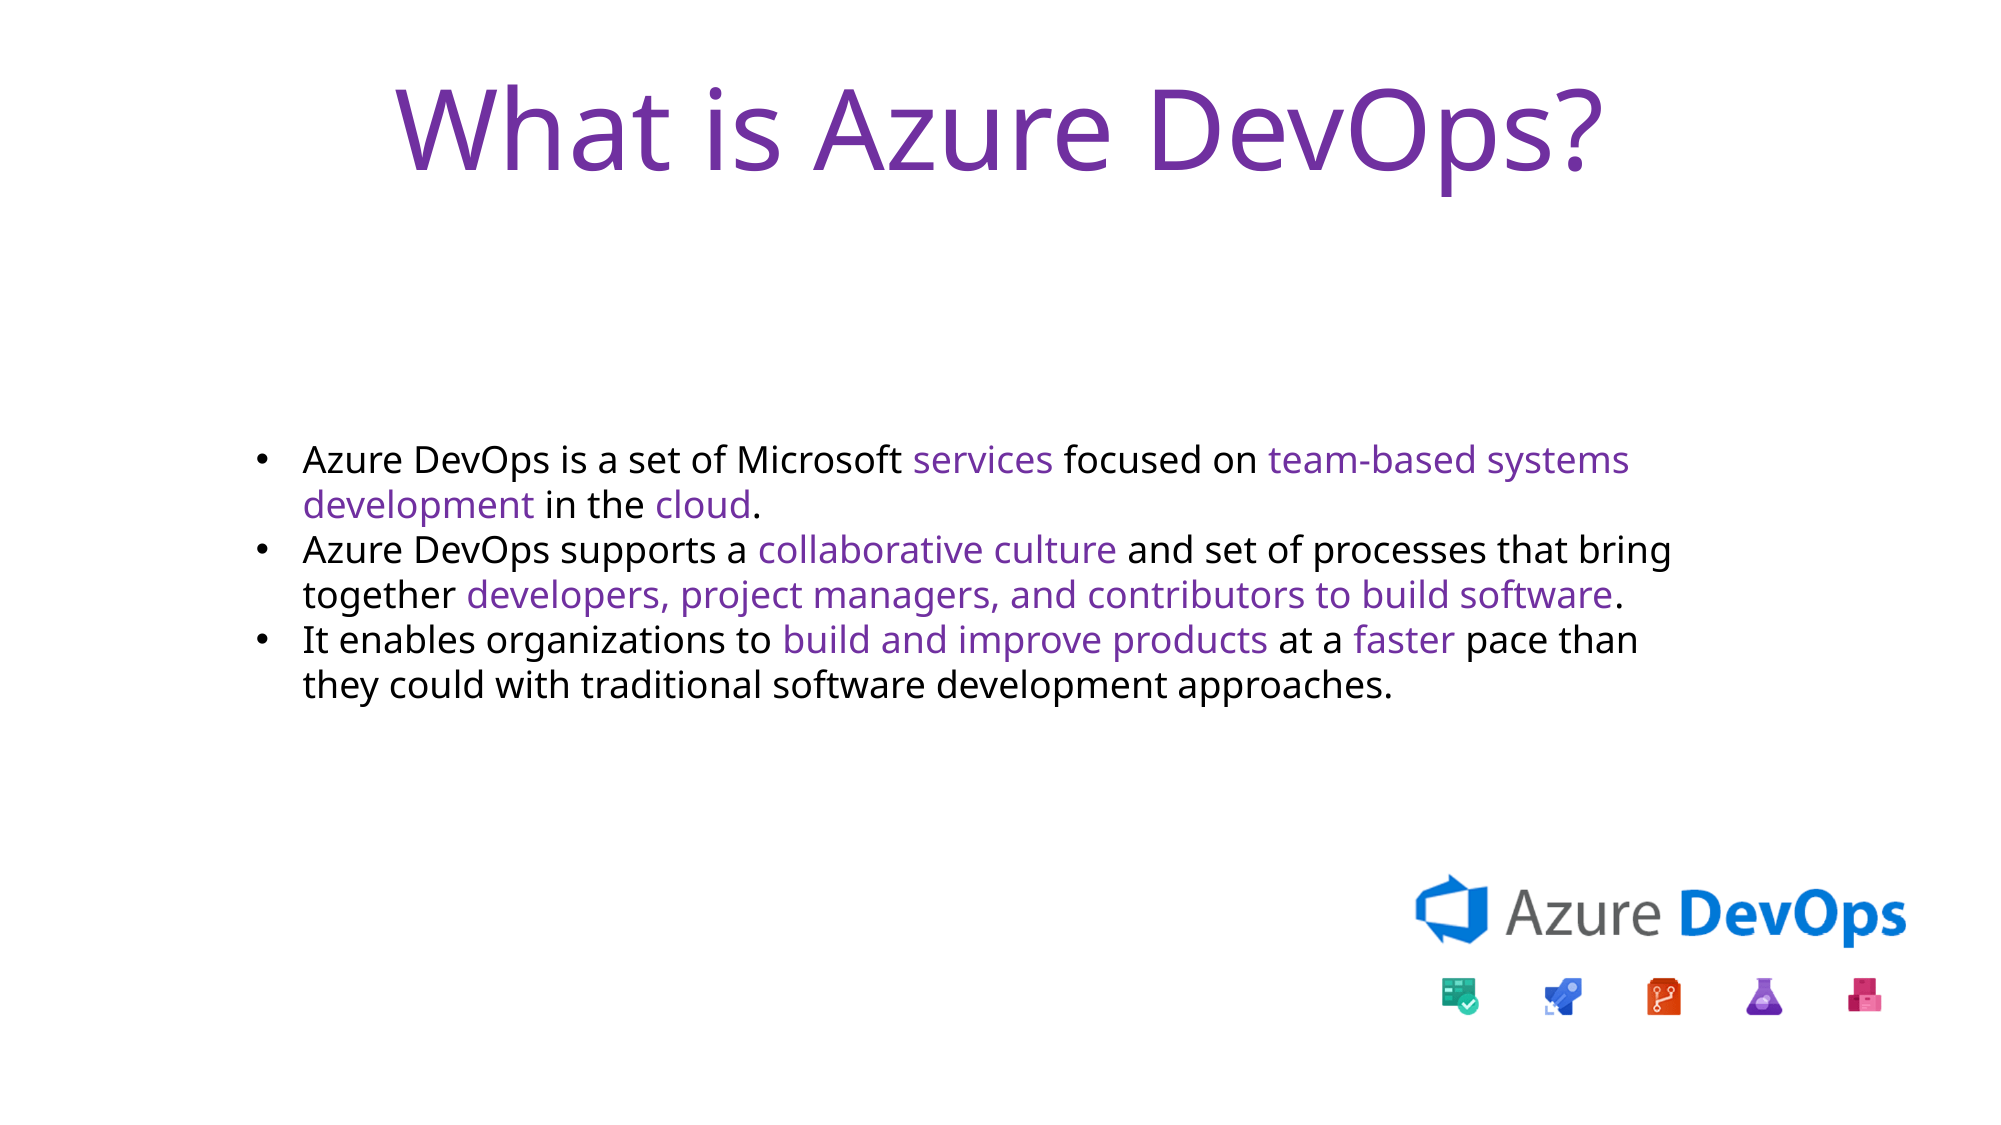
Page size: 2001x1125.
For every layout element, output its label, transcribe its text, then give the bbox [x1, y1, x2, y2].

picture [1331, 790, 2000, 1125]
text_box What is Azure DevOps? [379, 50, 1621, 201]
text_box Azure DevOps is a set of Microsoft services focused on team-based systems development in the cloud. Azure DevOps supports a collaborative culture and set of processes that bring together developers, project managers, and contributors to build software. It enables organizations to build and improve products at a faster pace than they could with traditional software development approaches. [241, 428, 1715, 714]
